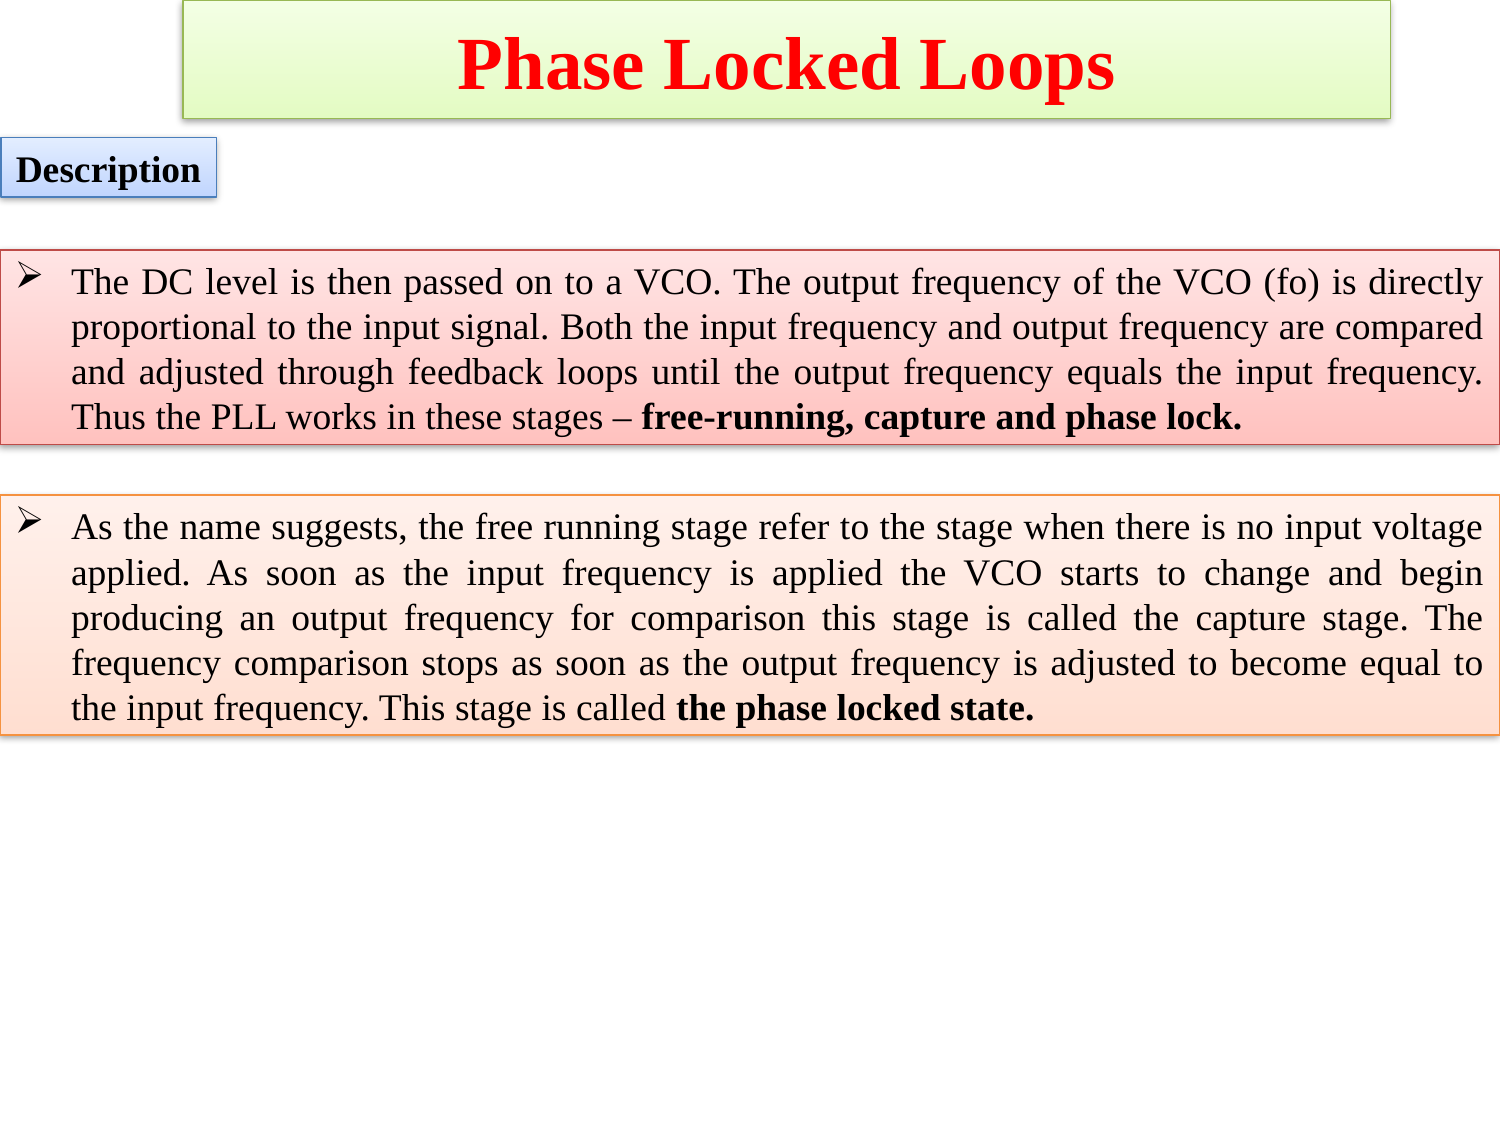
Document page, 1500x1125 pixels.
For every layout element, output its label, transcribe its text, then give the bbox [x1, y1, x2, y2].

text_box Description [0, 137, 217, 198]
text_box Phase Locked Loops [182, 0, 1391, 119]
text_box As the name suggests, the free running stage refer to the stage when there is no input voltage applied. As soon as the input frequency is applied the VCO starts to change and begin producing an output frequency for comparison this stage is called the capture stage. The frequency comparison stops as soon as the output frequency is adjusted to become equal to the input frequency. This stage is called the phase locked state. [0, 494, 1500, 736]
text_box The DC level is then passed on to a VCO. The output frequency of the VCO (fo) is directly proportional to the input signal. Both the input frequency and output frequency are compared and adjusted through feedback loops until the output frequency equals the input frequency. Thus the PLL works in these stages – free-running, capture and phase lock. [0, 249, 1500, 445]
